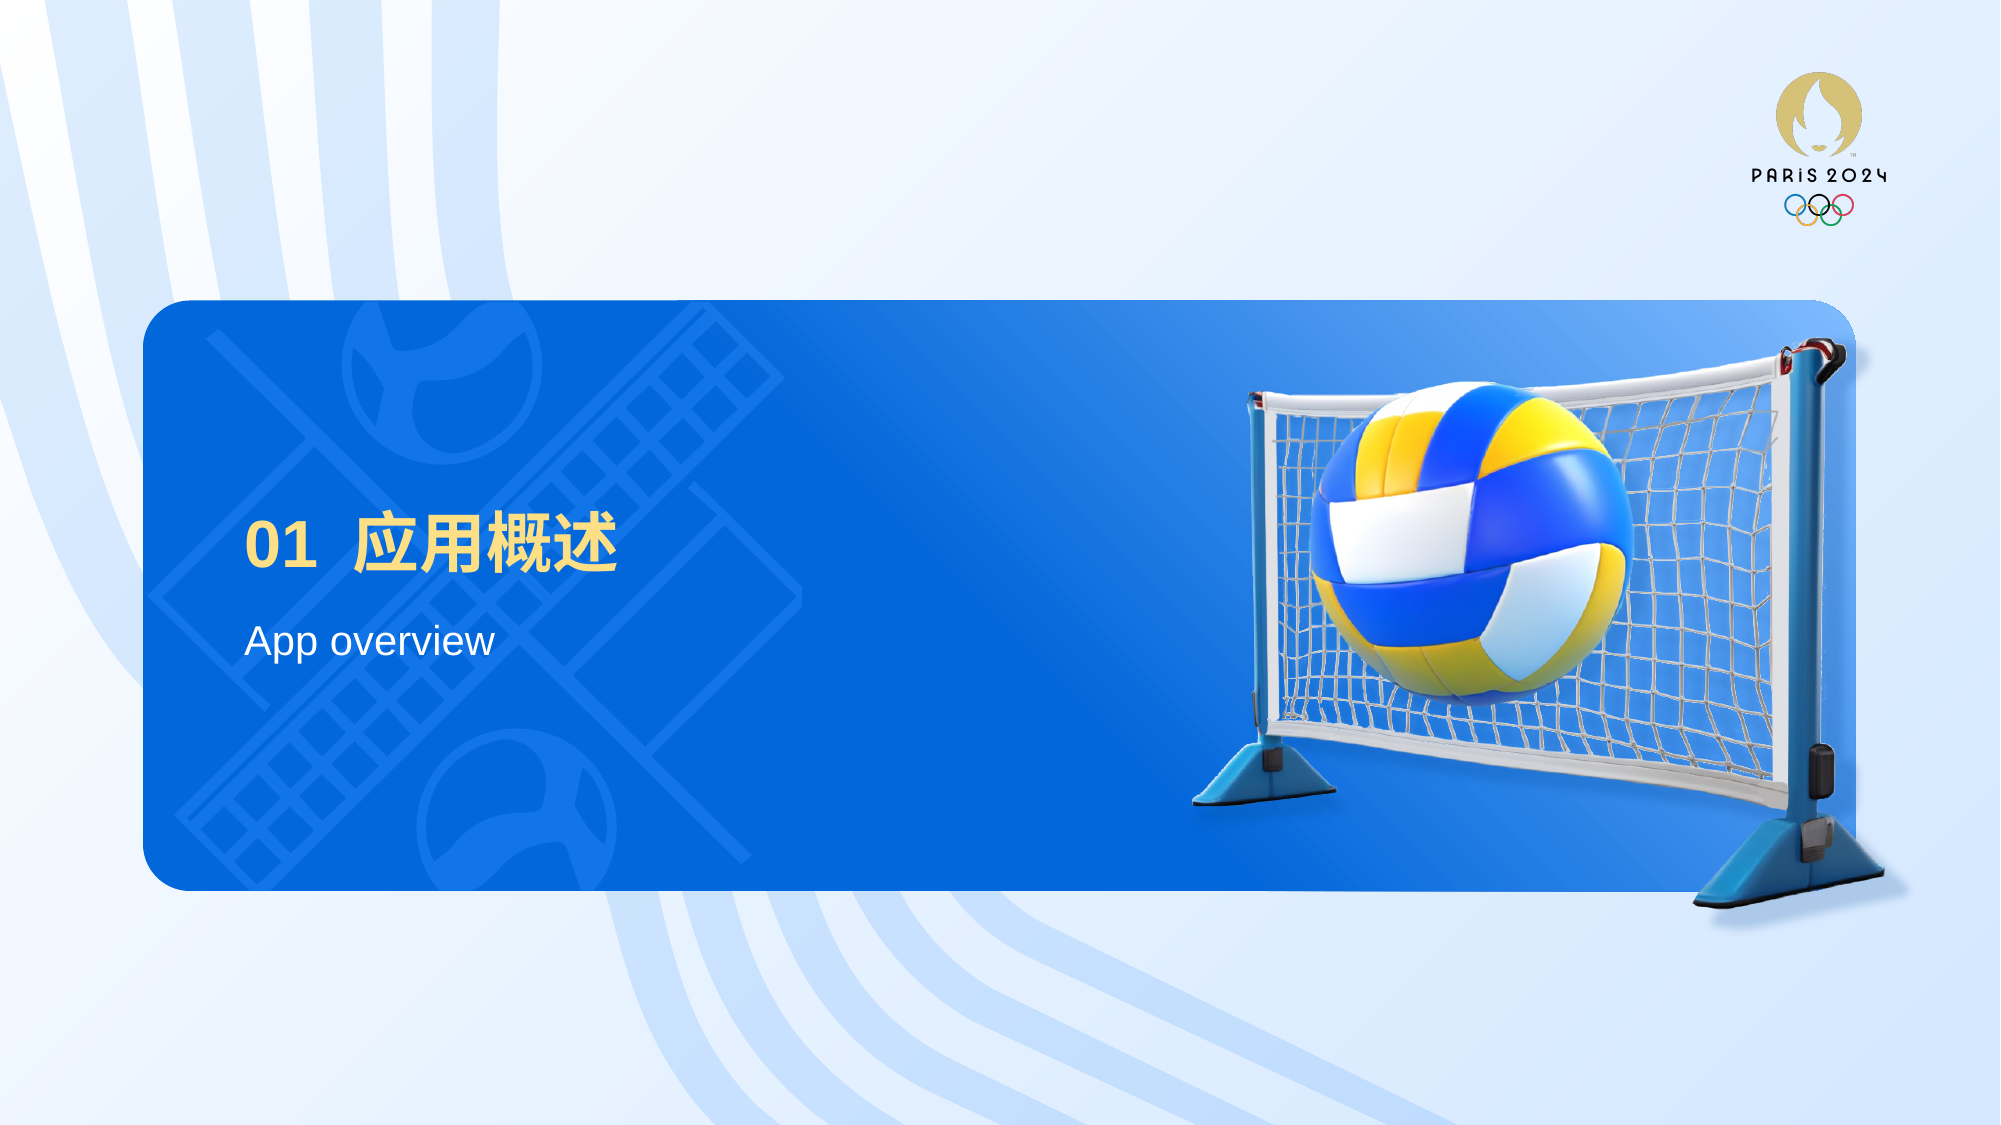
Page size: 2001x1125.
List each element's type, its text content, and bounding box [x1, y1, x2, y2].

picture [1748, 68, 1890, 230]
title 01 应用概述 [229, 359, 1224, 589]
list App overview [229, 596, 1224, 840]
picture [1184, 324, 1891, 916]
